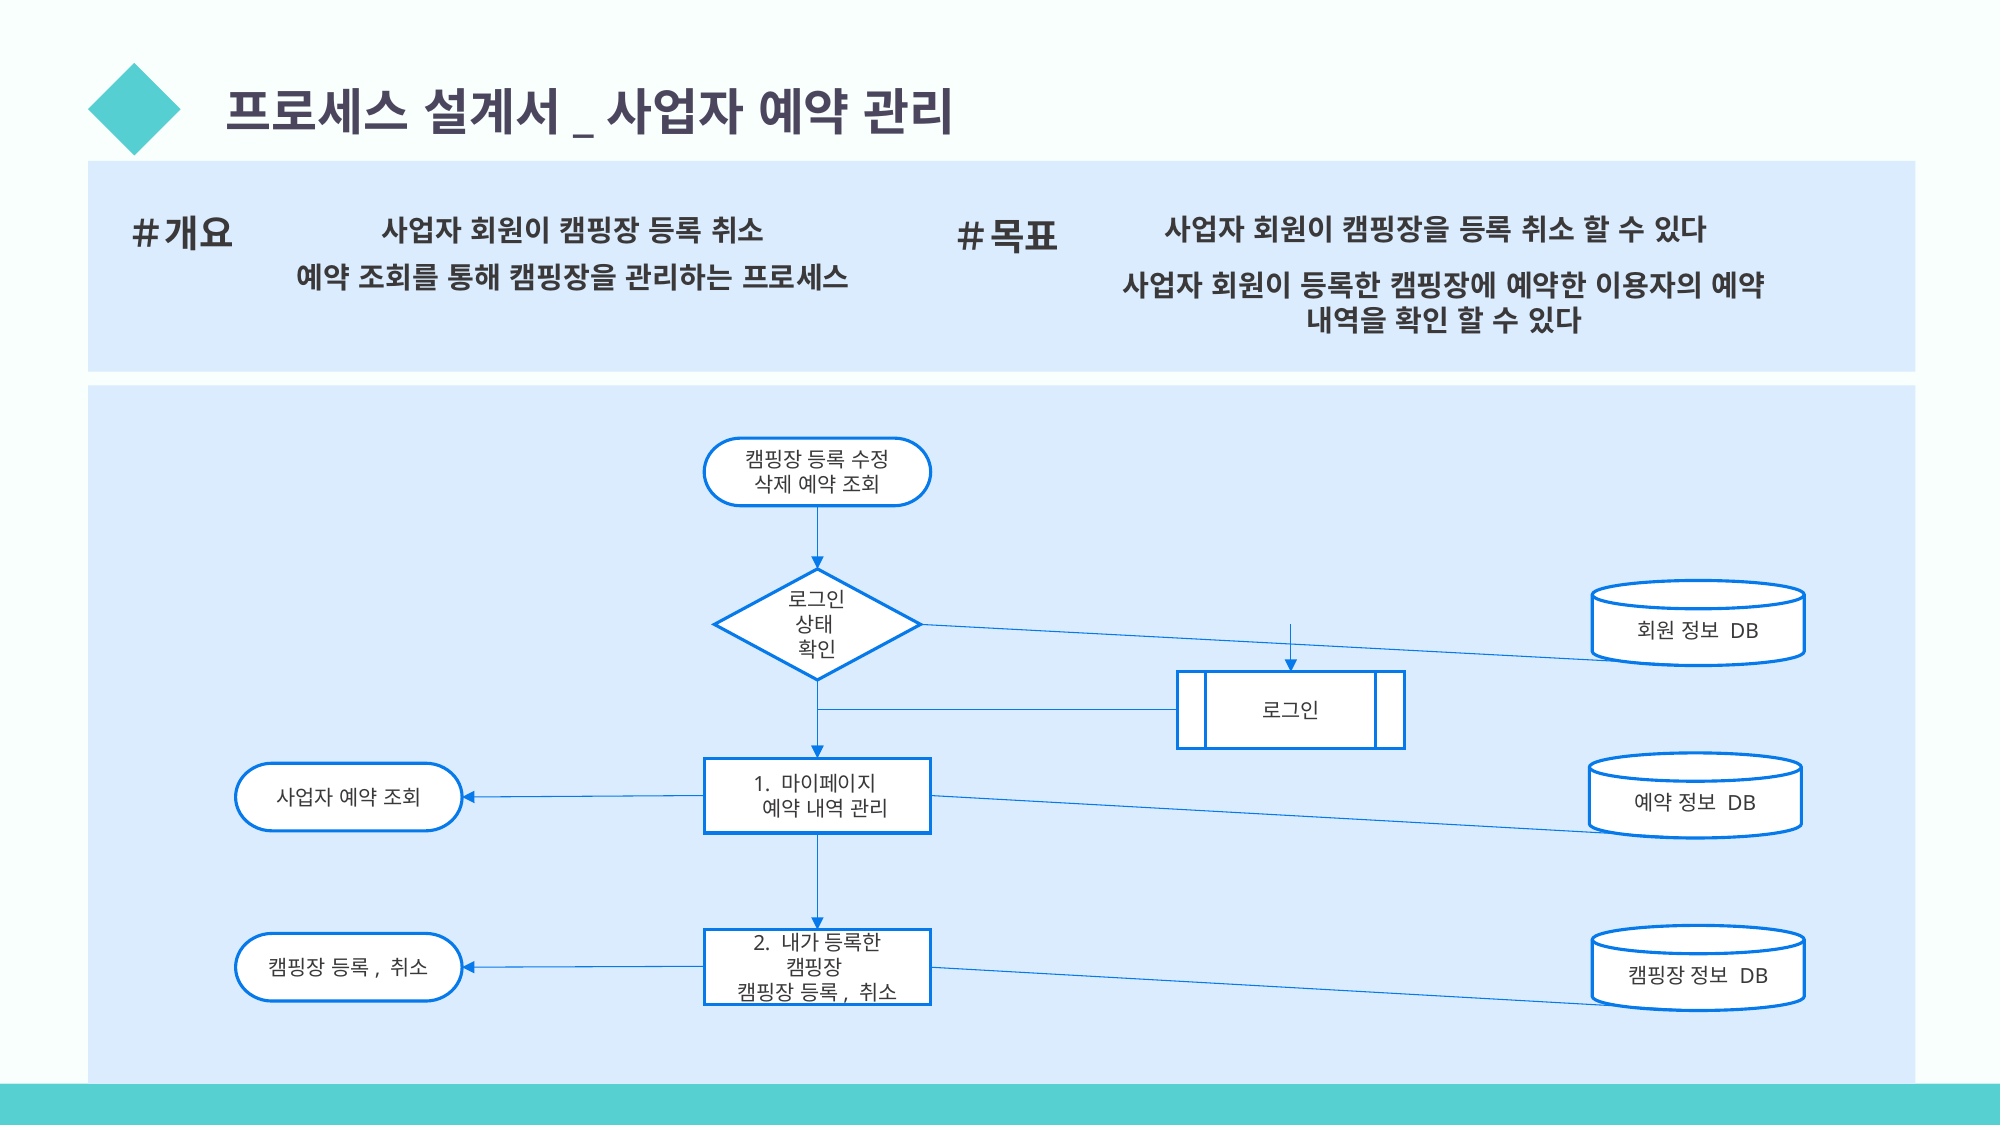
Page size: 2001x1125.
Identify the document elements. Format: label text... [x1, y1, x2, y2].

text_box 로그인 [1177, 671, 1405, 749]
text_box 사업자 예약 조회 [234, 762, 464, 832]
text_box 1. 마이페이지 예약 내역 관리 [703, 757, 932, 834]
text_box 캠핑장 등록, 취소 [234, 932, 464, 1003]
text_box 회원 정보 DB [1591, 579, 1806, 667]
text_box [0, 1083, 2000, 1125]
text_box [88, 160, 1916, 372]
text_box ＃목표 [927, 205, 1085, 266]
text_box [817, 709, 1178, 759]
text_box ＃개요 [102, 202, 259, 263]
text_box 캠핑장 등록 수정 삭제 예약 조회 [703, 437, 932, 507]
text_box 사업자 회원이 캠핑장 등록 취소 예약 조회를 통해 캠핑장을 관리하는 프로세스 [235, 204, 920, 303]
text_box 사업자 회원이 등록한 캠핑장에 예약한 이용자의 예약 내역을 확인 할 수 있다 [1077, 259, 1811, 345]
text_box [88, 385, 1916, 1084]
text_box 2. 내가 등록한 캠핑장 캠핑장 등록, 취소 [703, 929, 932, 1006]
text_box 예약 정보 DB [1588, 751, 1803, 840]
text_box 사업자 회원이 캠핑장을 등록 취소 할 수 있다 [1068, 203, 1805, 254]
text_box 캠핑장 정보 DB [1591, 924, 1806, 1012]
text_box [88, 62, 998, 156]
text_box 로그인 상태 확인 [712, 568, 922, 681]
